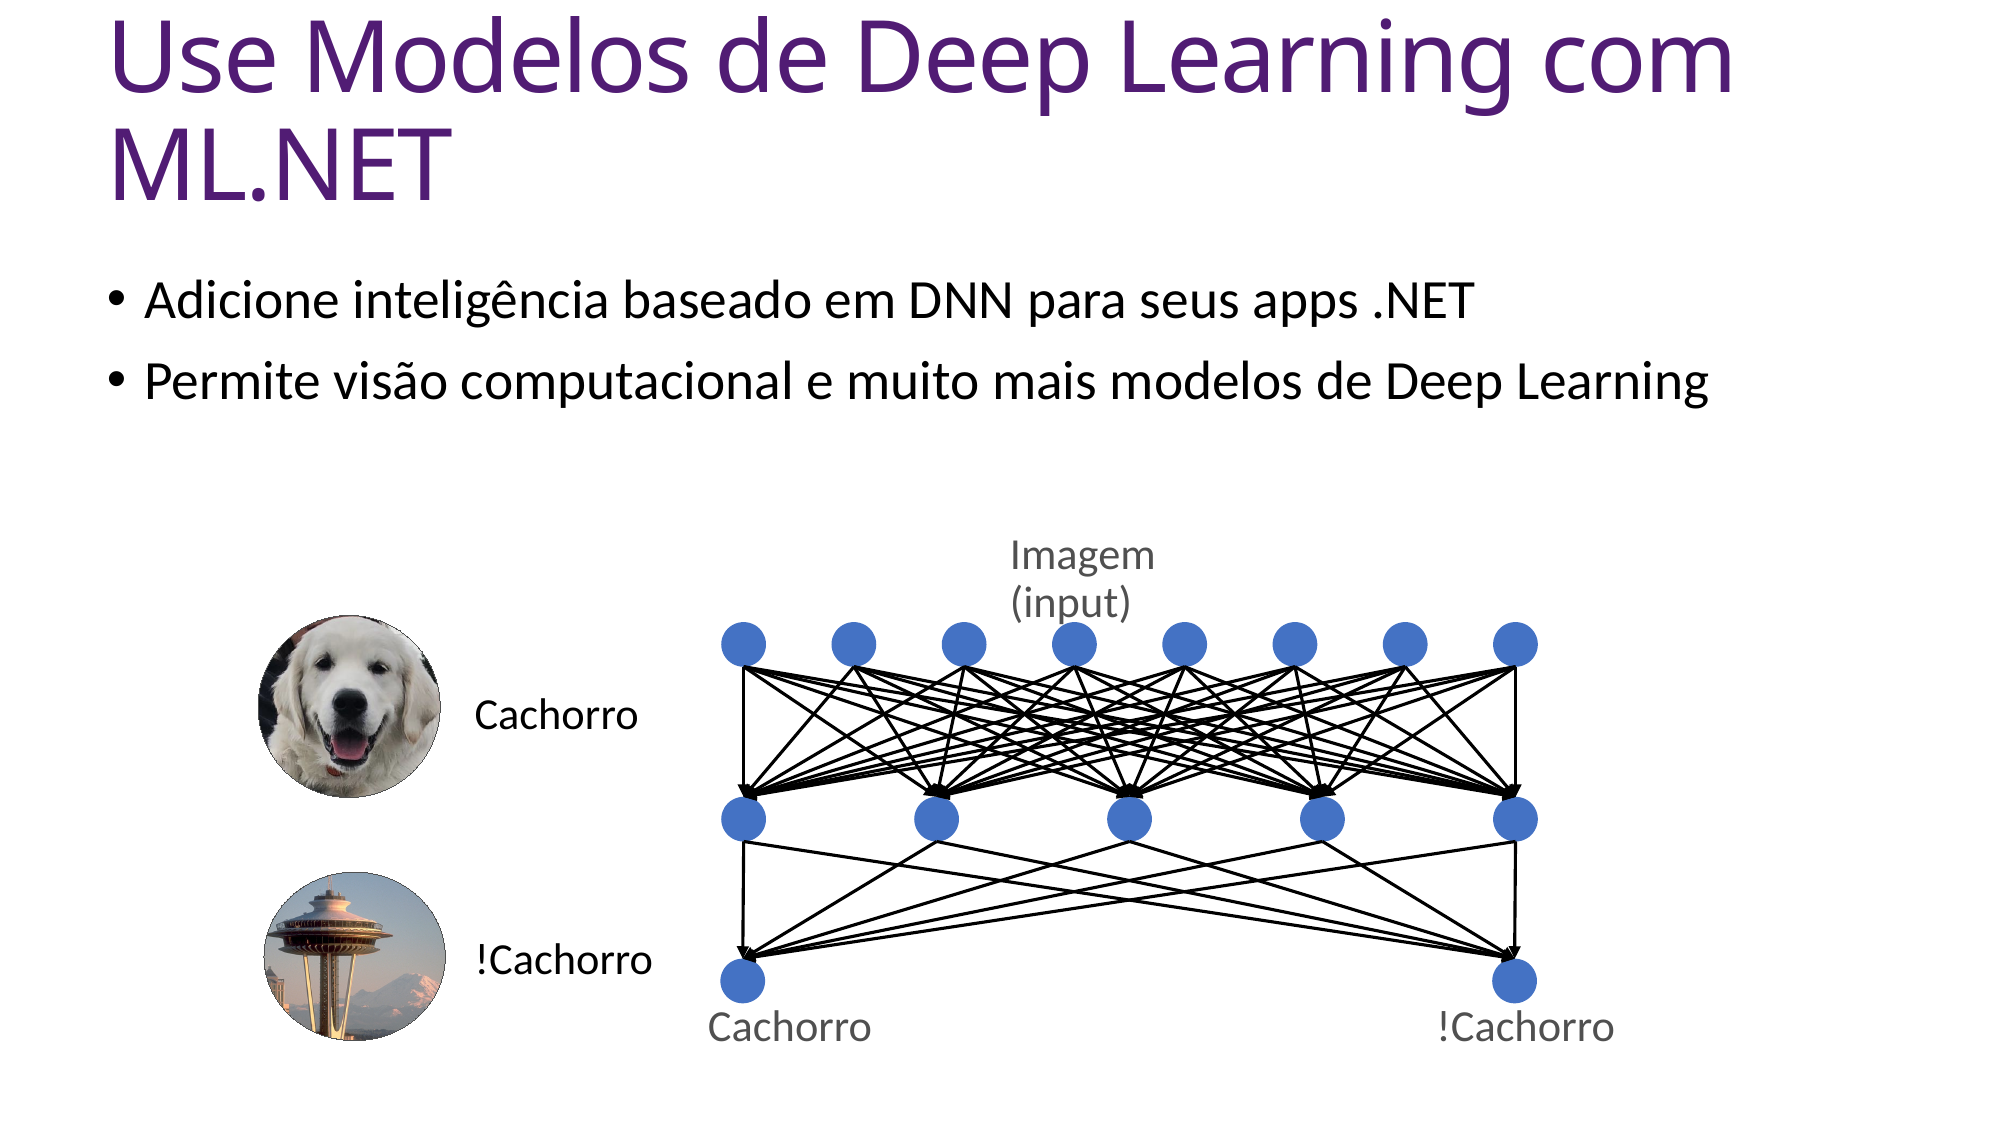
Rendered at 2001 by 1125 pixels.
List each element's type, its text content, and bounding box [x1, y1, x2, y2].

list Adicione inteligência baseado em DNN para seus apps .NET Permite visão computacional e muito mais modelos de Deep Learning [91, 263, 1892, 526]
title Use Modelos de Deep Learning com ML.NET [91, 42, 1939, 186]
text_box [474, 499, 1680, 1093]
picture [258, 615, 441, 798]
picture [263, 872, 446, 1041]
